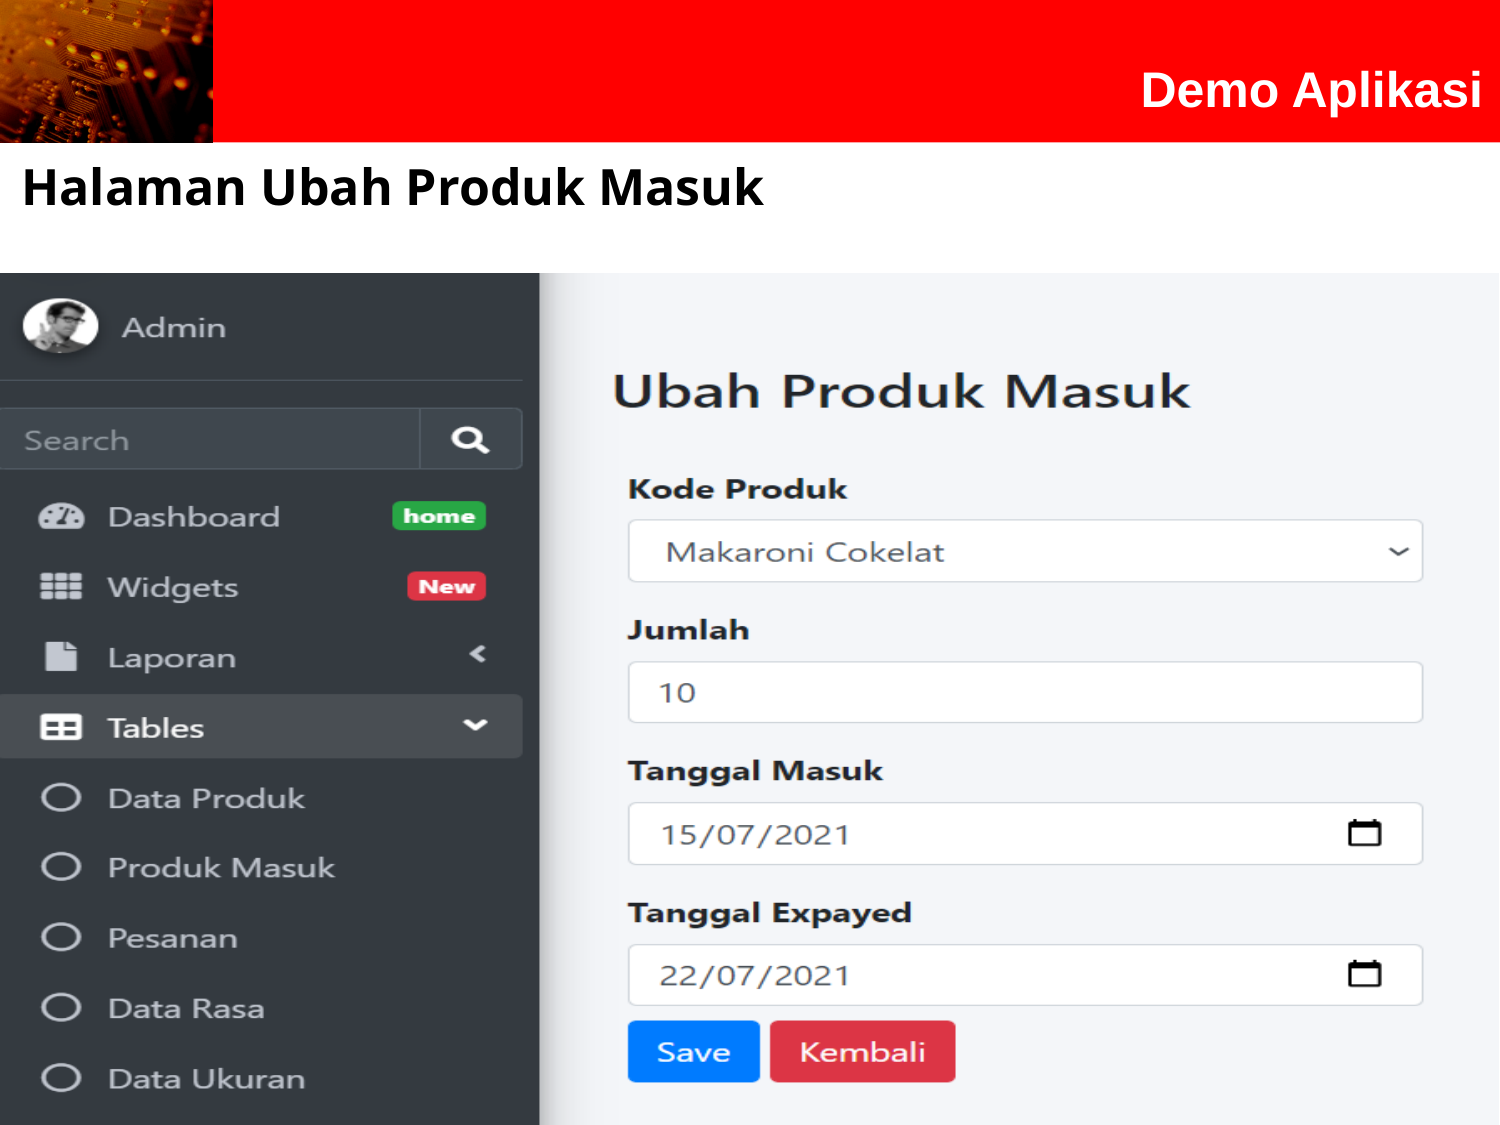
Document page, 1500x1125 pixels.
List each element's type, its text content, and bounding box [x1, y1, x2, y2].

picture [0, 272, 1499, 1125]
text_box Halaman Ubah Produk Masuk [0, 147, 1447, 271]
text_box Demo Aplikasi [225, 49, 1499, 138]
picture [0, 0, 213, 143]
